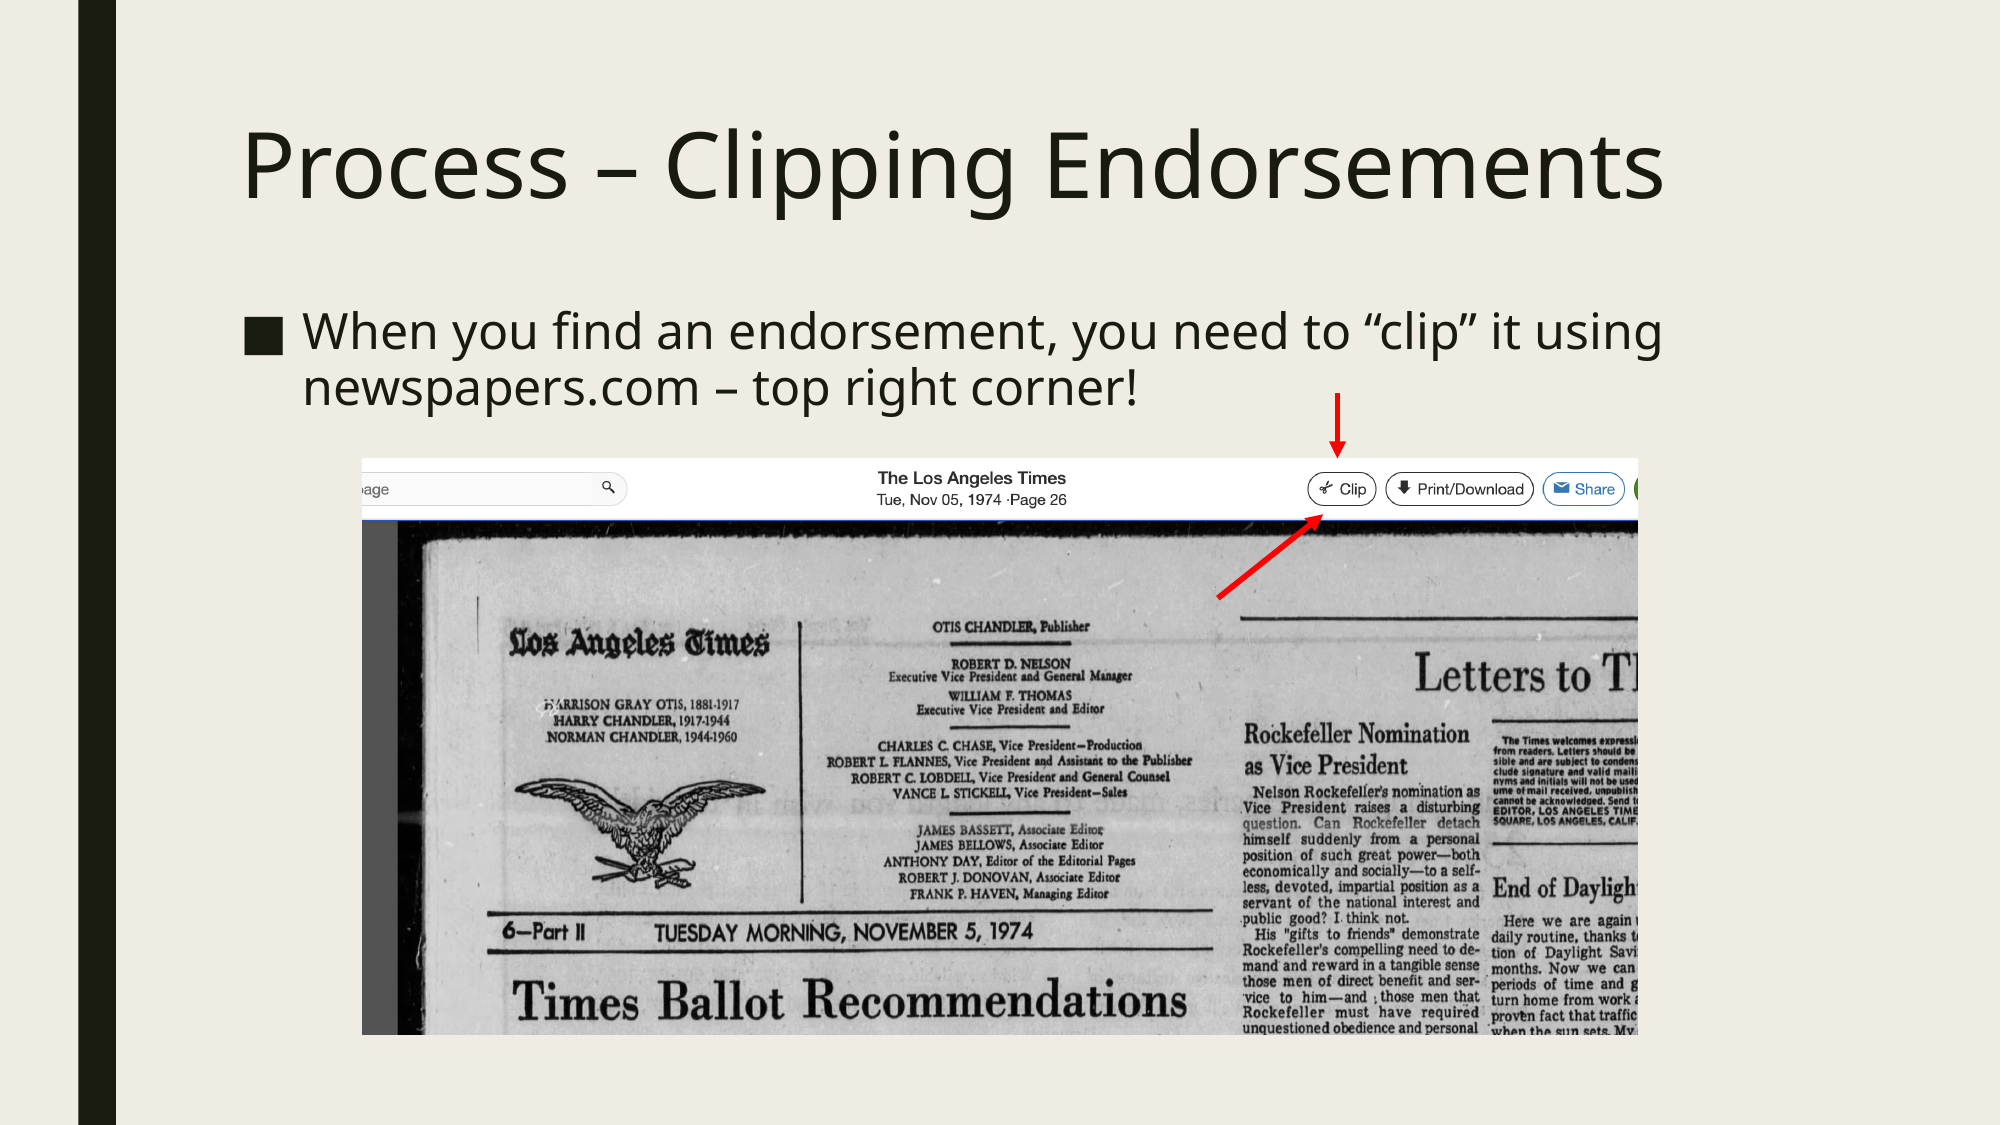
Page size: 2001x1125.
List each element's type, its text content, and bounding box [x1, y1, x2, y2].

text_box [1217, 514, 1324, 599]
picture [362, 458, 1638, 1036]
title Process – Clipping Endorsements [225, 112, 1800, 296]
list When you find an endorsement, you need to “clip” it using newspapers.com – top right corner! [225, 296, 1800, 1097]
